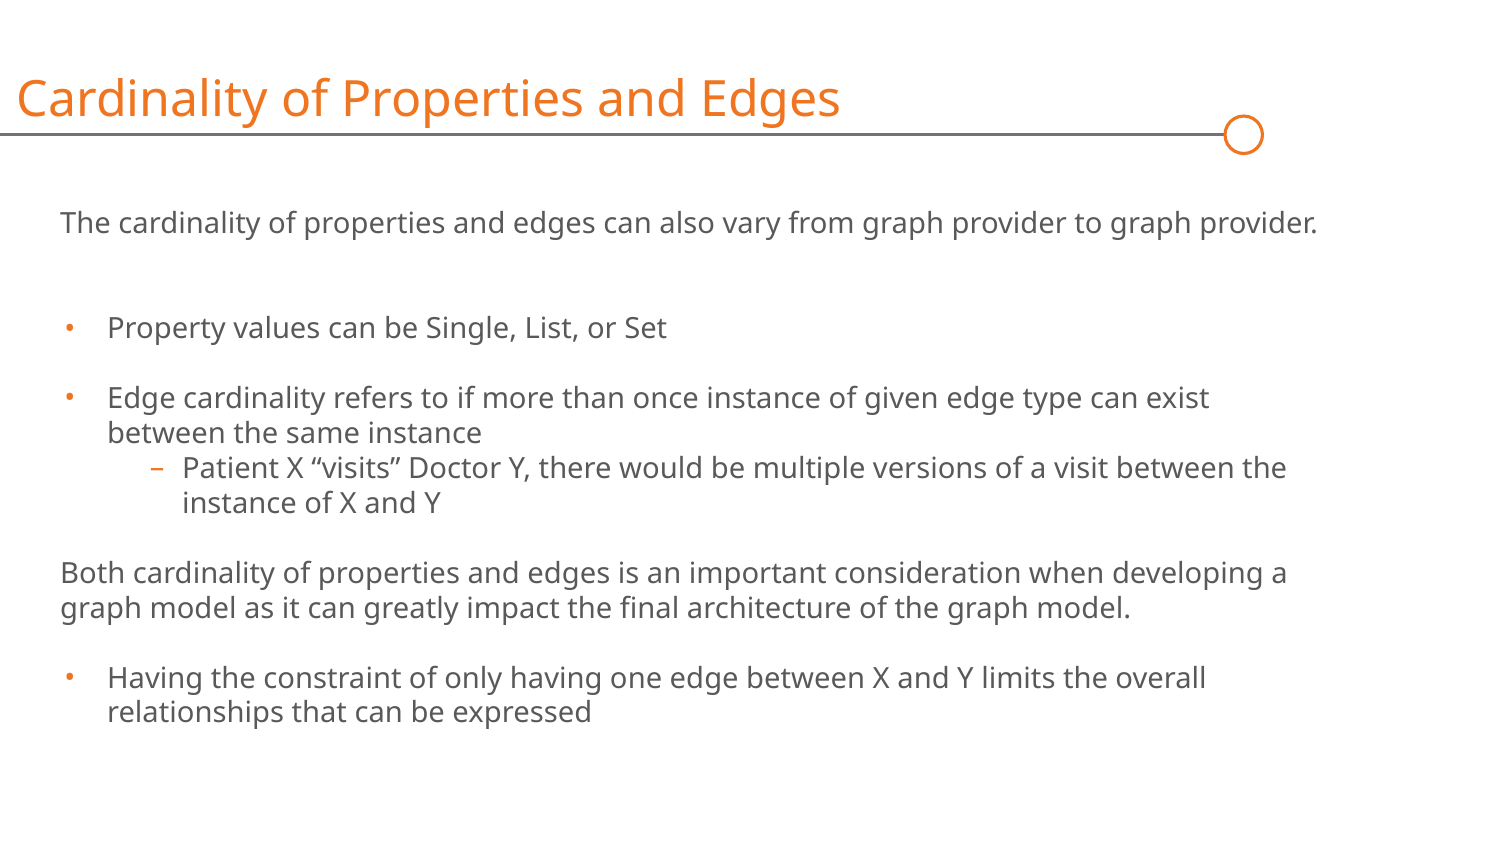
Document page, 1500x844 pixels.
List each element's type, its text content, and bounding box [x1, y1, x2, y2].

list The cardinality of properties and edges can also vary from graph provider to graph provider. Property values can be Single, List, or Set Edge cardinality refers to if more than once instance of given edge type can exist between the same instance Patient X “visits” Doctor Y, there would be multiple versions of a visit between the instance of X and Y Both cardinality of properties and edges is an important consideration when developing a graph model as it can greatly impact the final architecture of the graph model. Having the constraint of only having one edge between X and Y limits the overall relationships that can be expressed [45, 196, 1351, 804]
list Cardinality of Properties and Edges [1, 6, 1213, 135]
